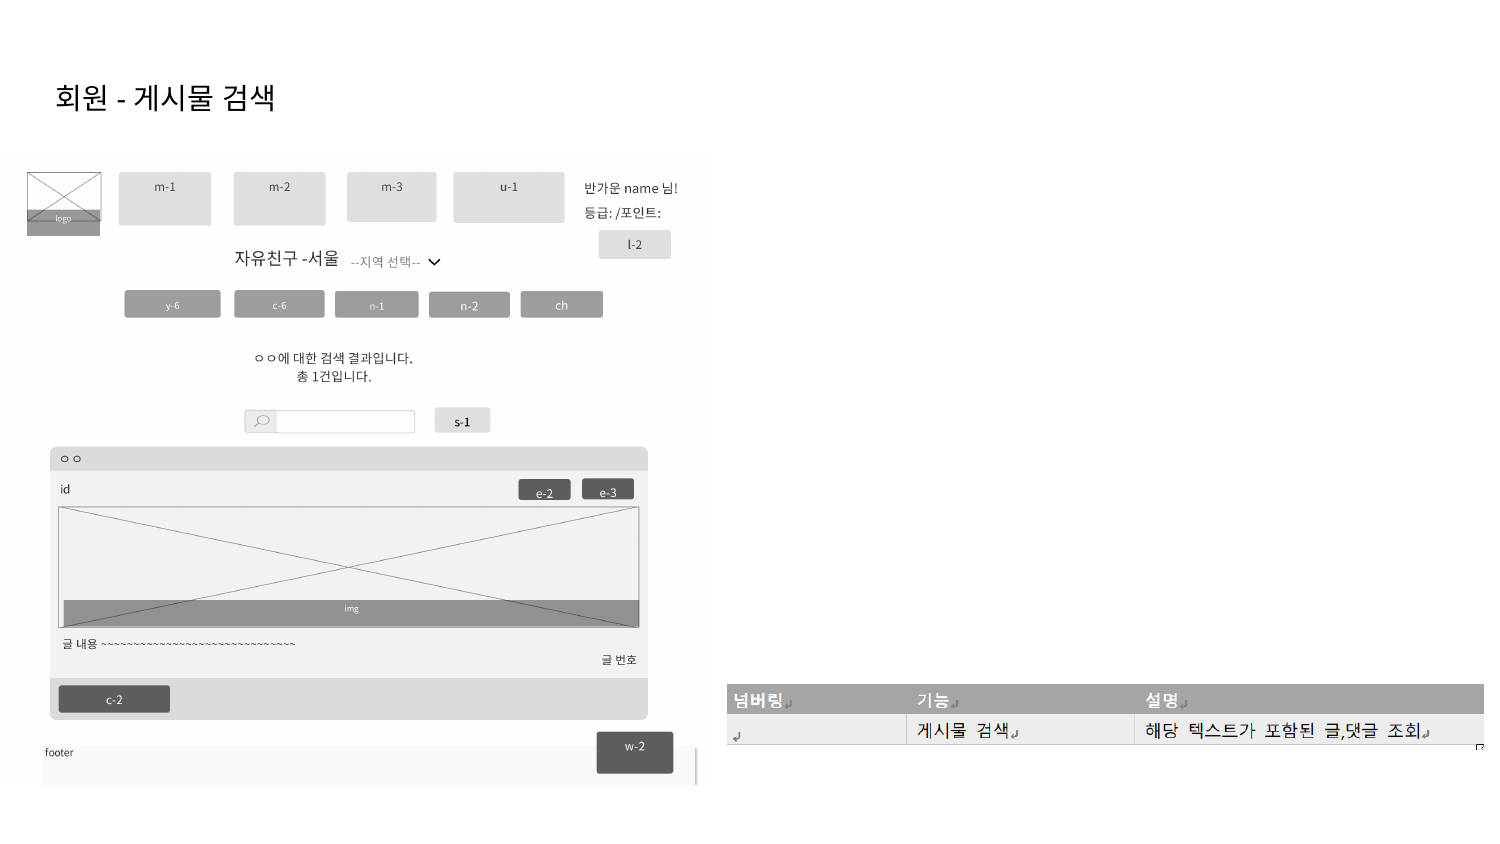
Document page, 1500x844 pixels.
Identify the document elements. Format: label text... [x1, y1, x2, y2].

text_box 회원-게시물 검색 [40, 65, 1245, 131]
picture [726, 683, 1484, 751]
picture [0, 151, 707, 785]
